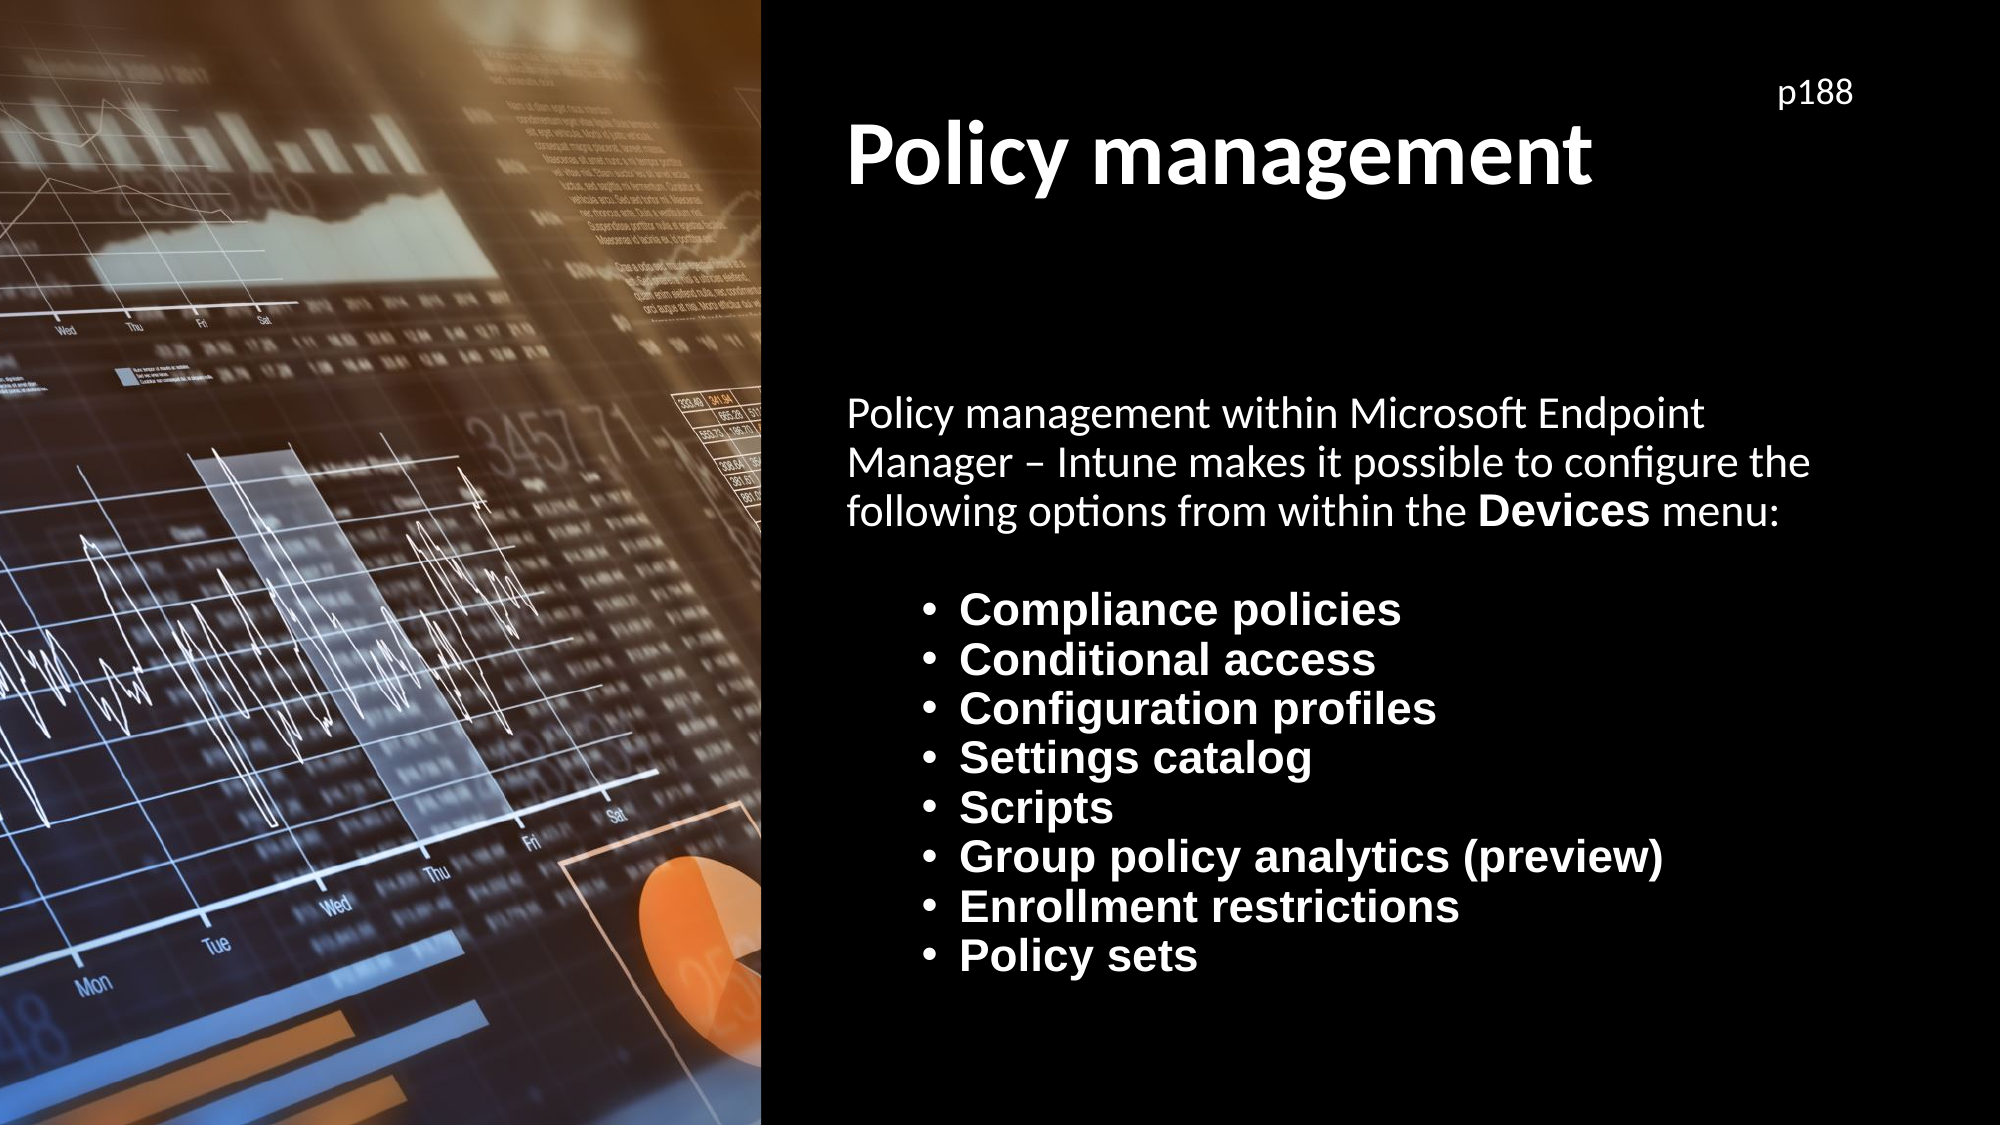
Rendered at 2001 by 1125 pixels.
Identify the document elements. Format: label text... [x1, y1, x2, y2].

list Policy management within Microsoft Endpoint Manager – Intune makes it possible to configure the following options from within the Devices menu: Compliance policies Conditional access Configuration profiles Settings catalog Scripts Group policy analytics (preview) Enrollment restrictions Policy sets [831, 381, 1845, 1014]
title Policy management [831, 59, 1845, 360]
text_box p188 [1762, 59, 1869, 120]
picture [0, 0, 762, 1125]
